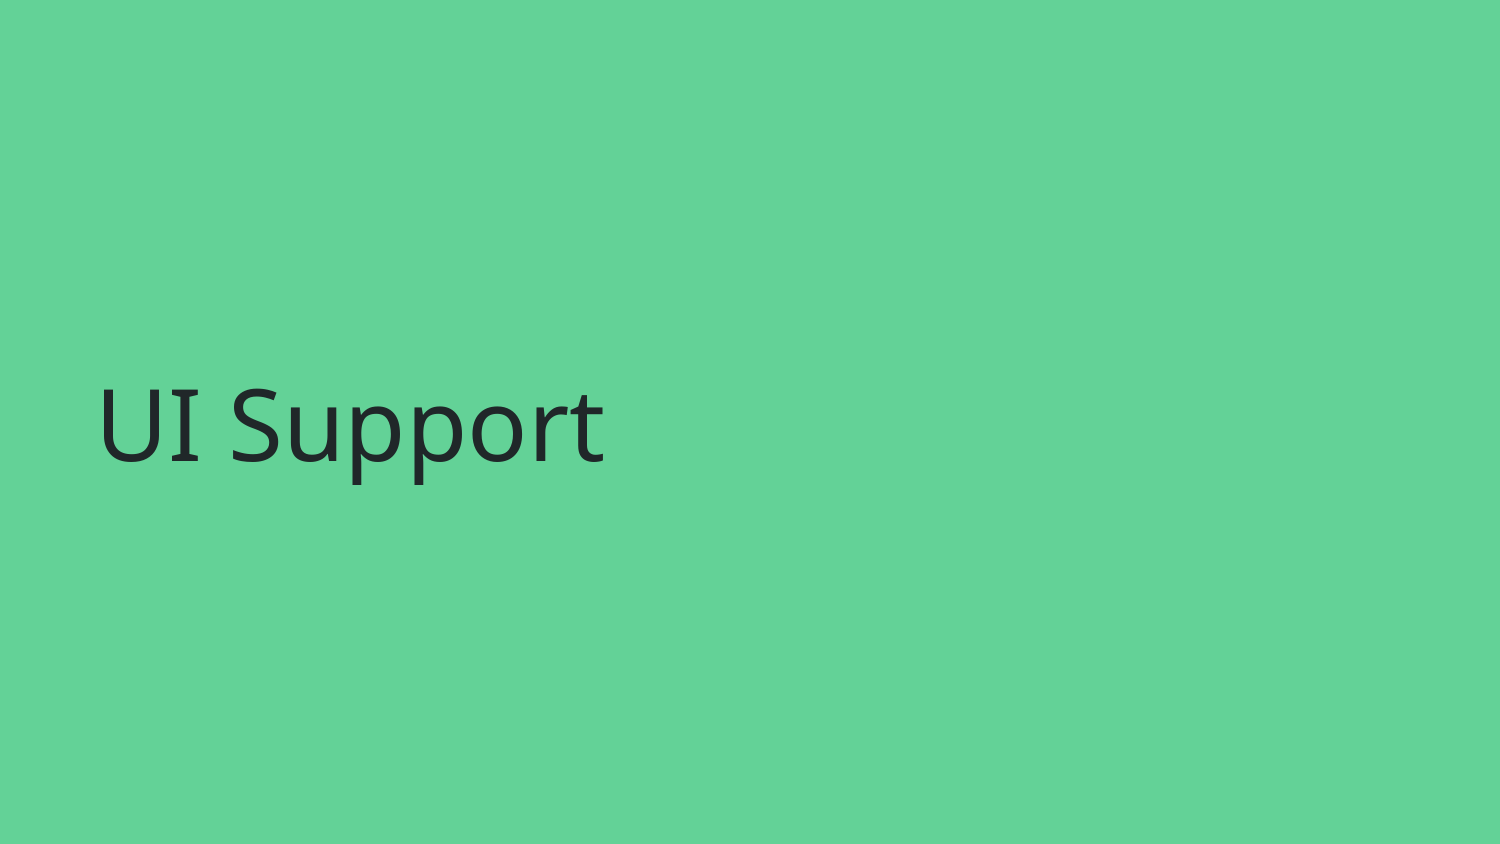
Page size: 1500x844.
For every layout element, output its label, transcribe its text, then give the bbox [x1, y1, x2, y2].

title UI Support [80, 86, 1032, 758]
